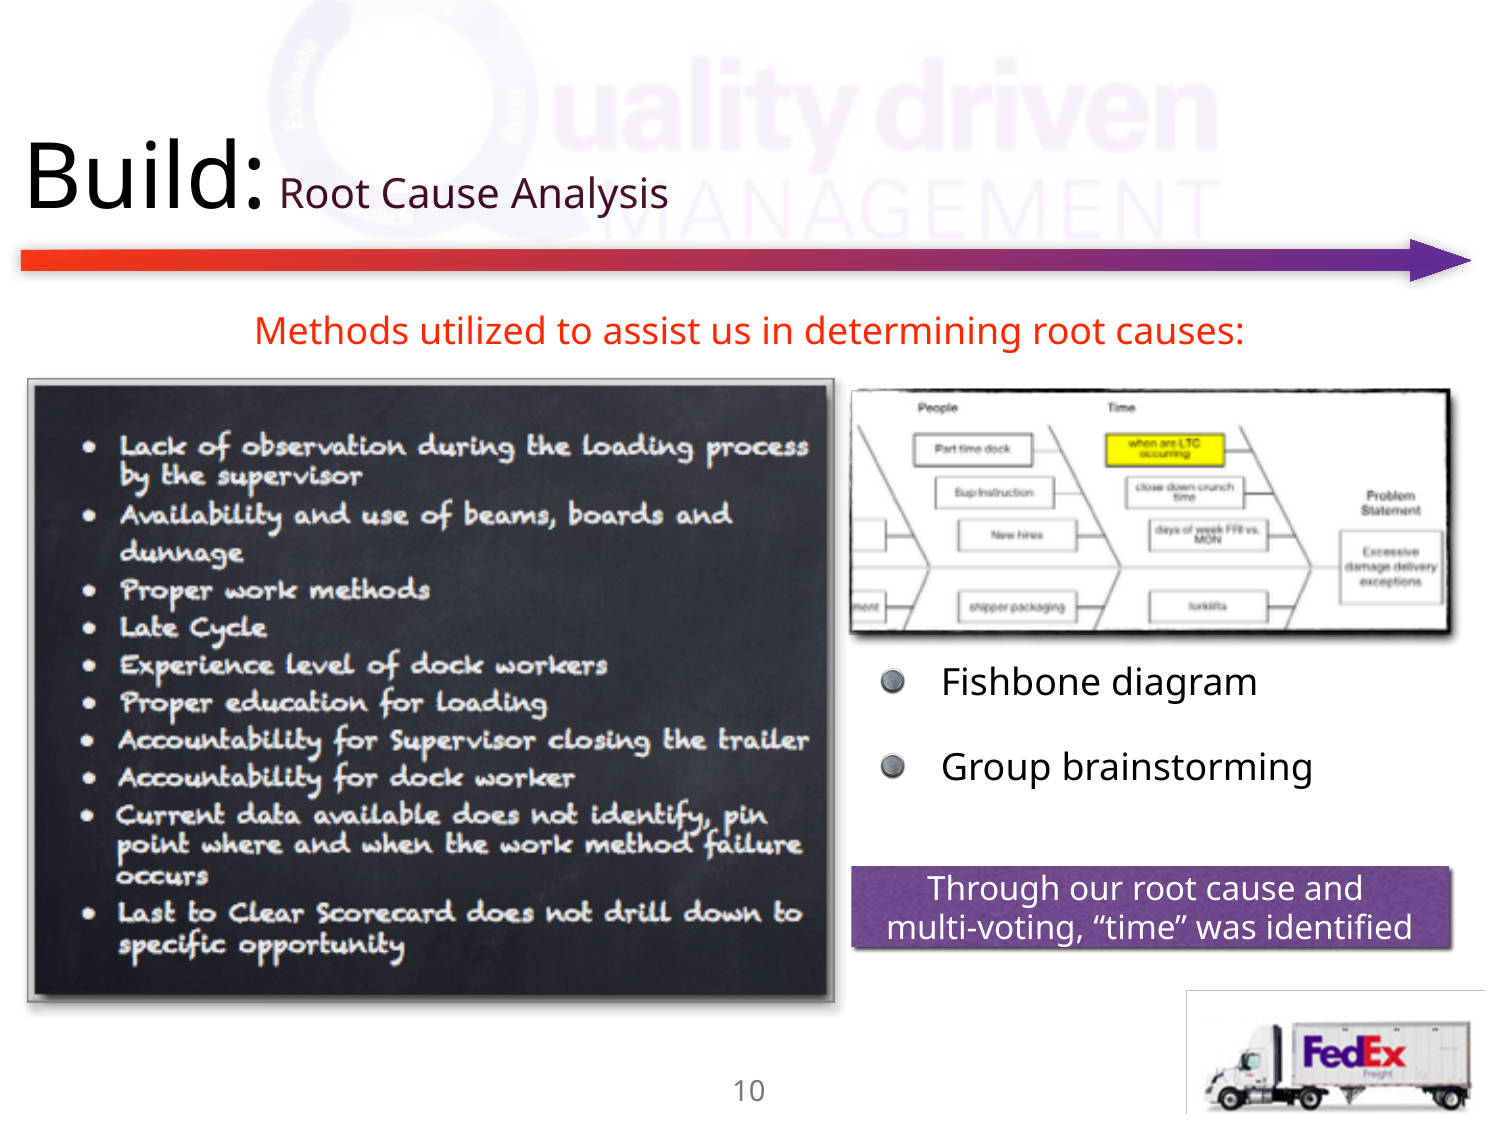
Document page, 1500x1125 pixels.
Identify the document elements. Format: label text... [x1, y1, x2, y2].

picture [847, 387, 1453, 635]
text_box Through our root cause and multi-voting, “time” was identified [851, 866, 1450, 947]
picture [878, 663, 908, 698]
picture [27, 377, 835, 1004]
picture [1184, 989, 1486, 1114]
text_box Methods utilized to assist us in determining root causes: [155, 300, 1345, 359]
text_box [20, 249, 249, 271]
picture [878, 748, 908, 783]
picture [253, 0, 1246, 284]
text_box [1254, 239, 1471, 282]
text_box Build: Root Cause Analysis [16, 110, 249, 234]
text_box Fishbone diagram Group brainstorming [878, 619, 1477, 832]
slide_number 10 [728, 1070, 770, 1114]
